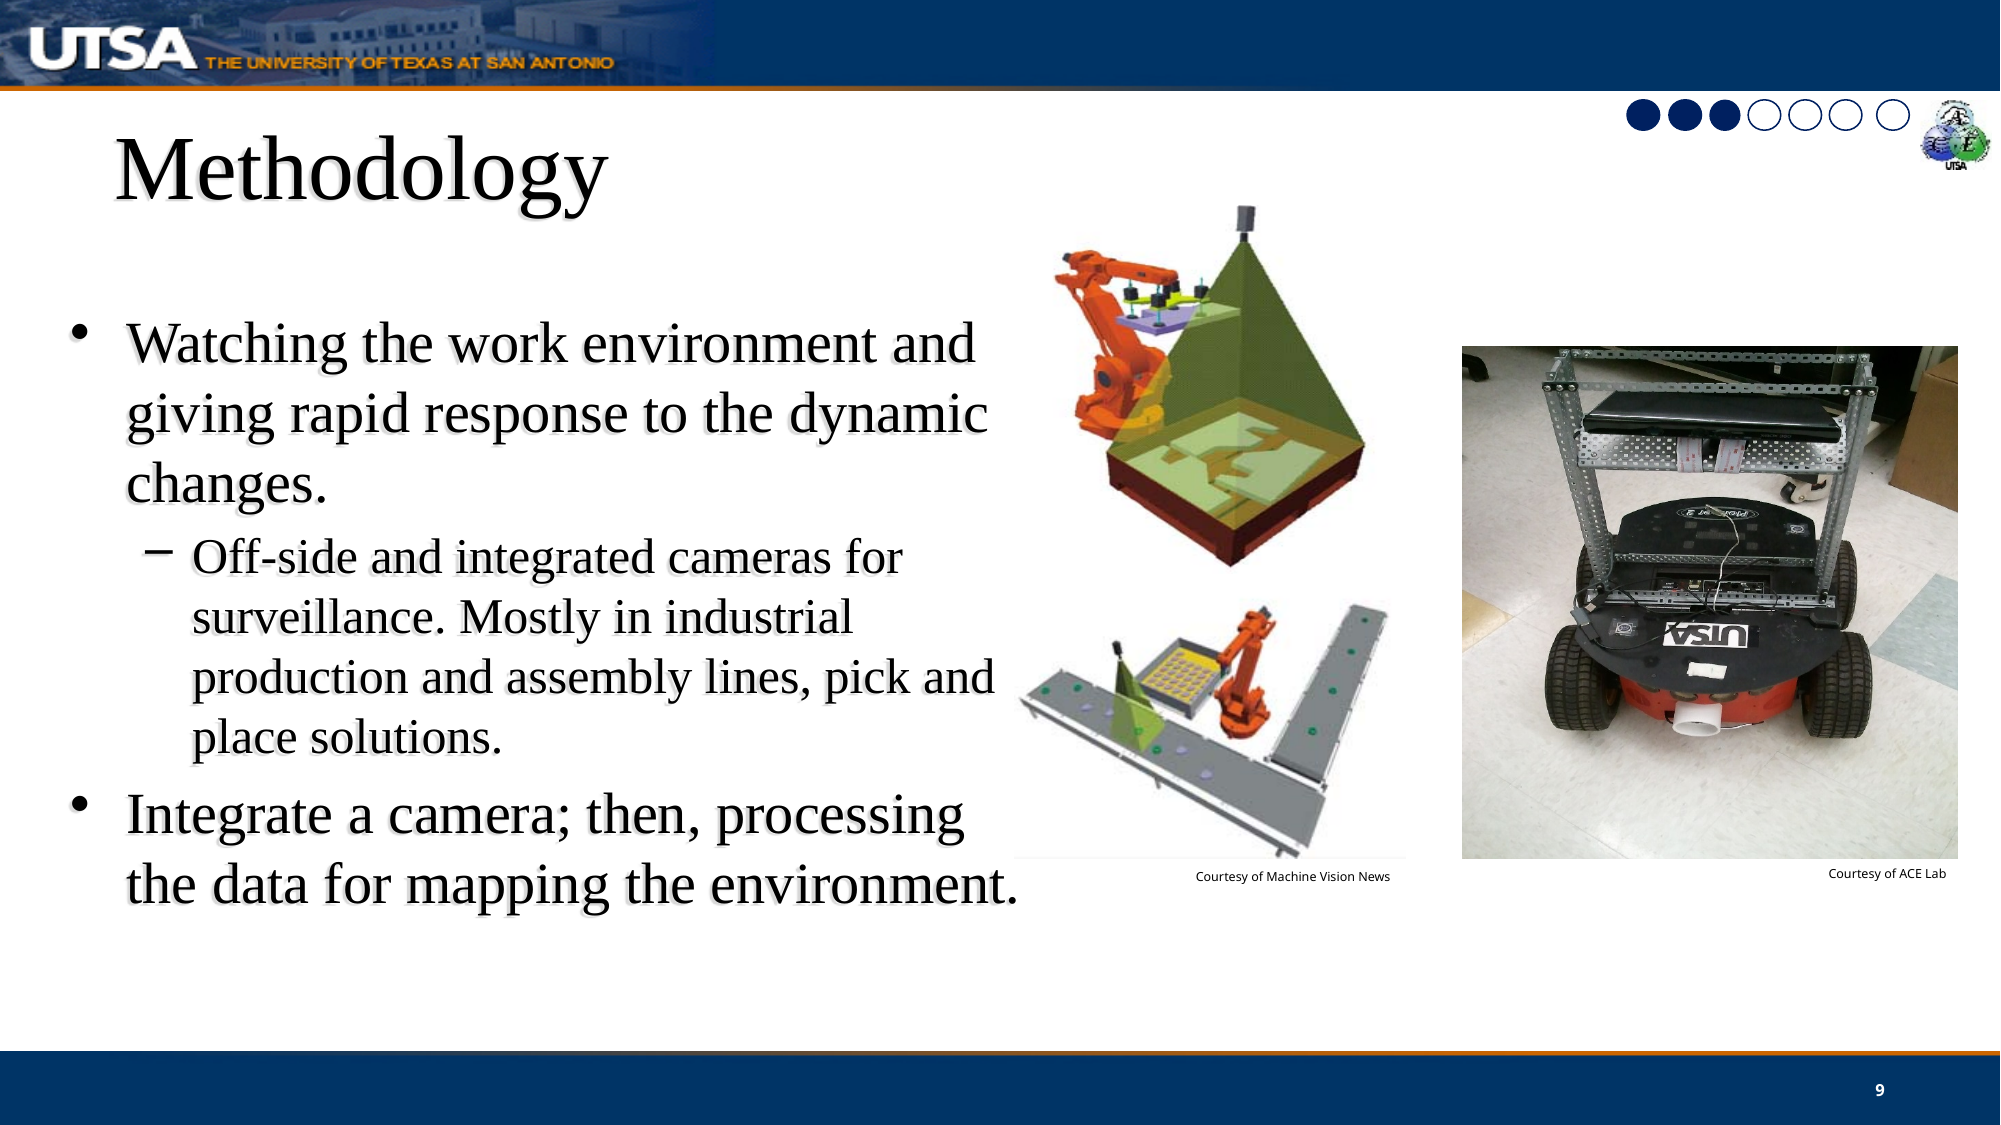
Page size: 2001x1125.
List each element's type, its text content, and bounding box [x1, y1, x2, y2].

text_box [1668, 99, 1702, 131]
text_box [1627, 99, 1660, 131]
picture [0, 0, 2000, 91]
text_box [1788, 99, 1822, 131]
text_box [1829, 99, 1862, 131]
text_box [1876, 99, 1910, 131]
picture [1462, 346, 1958, 860]
picture [0, 1051, 2000, 1125]
list Watching the work environment and giving rapid response to the dynamic changes. Off-side and integrated cameras for surveillance. Mostly in industrial production and assembly lines, pick and place solutions. Integrate a camera; then, processing the data for mapping the environment. [54, 296, 1045, 977]
title Methodology [99, 99, 1525, 288]
slide_number 9 [1716, 1072, 1901, 1113]
text_box [1710, 100, 1740, 131]
text_box Courtesy of ACE Lab [1617, 861, 1962, 889]
picture [1920, 99, 1993, 170]
picture [1014, 196, 1406, 860]
text_box Courtesy of Machine Vision News [1060, 868, 1405, 892]
text_box [1748, 99, 1781, 131]
